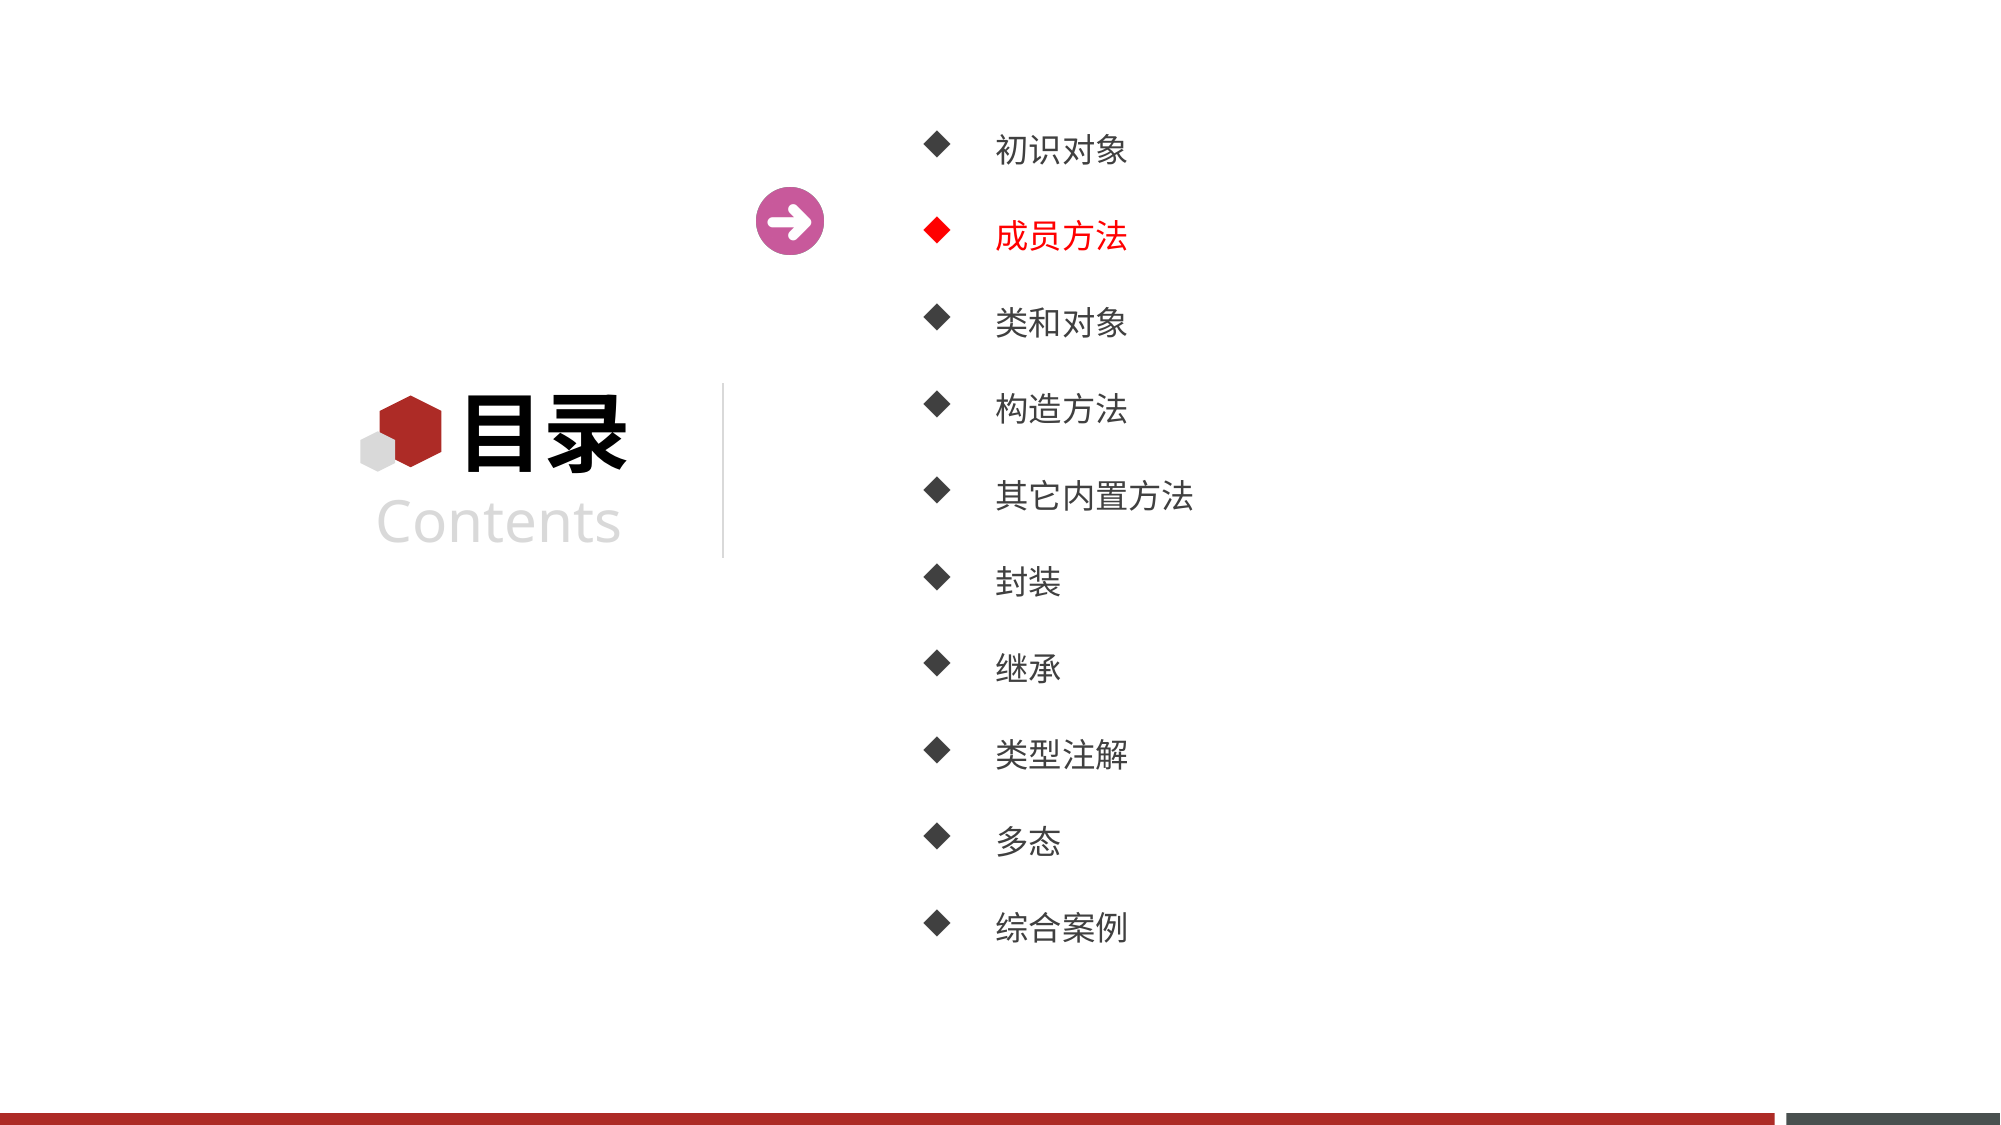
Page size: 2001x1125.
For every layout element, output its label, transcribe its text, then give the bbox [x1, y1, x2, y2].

picture [755, 187, 824, 255]
list 初识对象 成员方法 类和对象 构造方法 其它内置方法 封装 继承 类型注解 多态 综合案例 [905, 168, 1886, 868]
